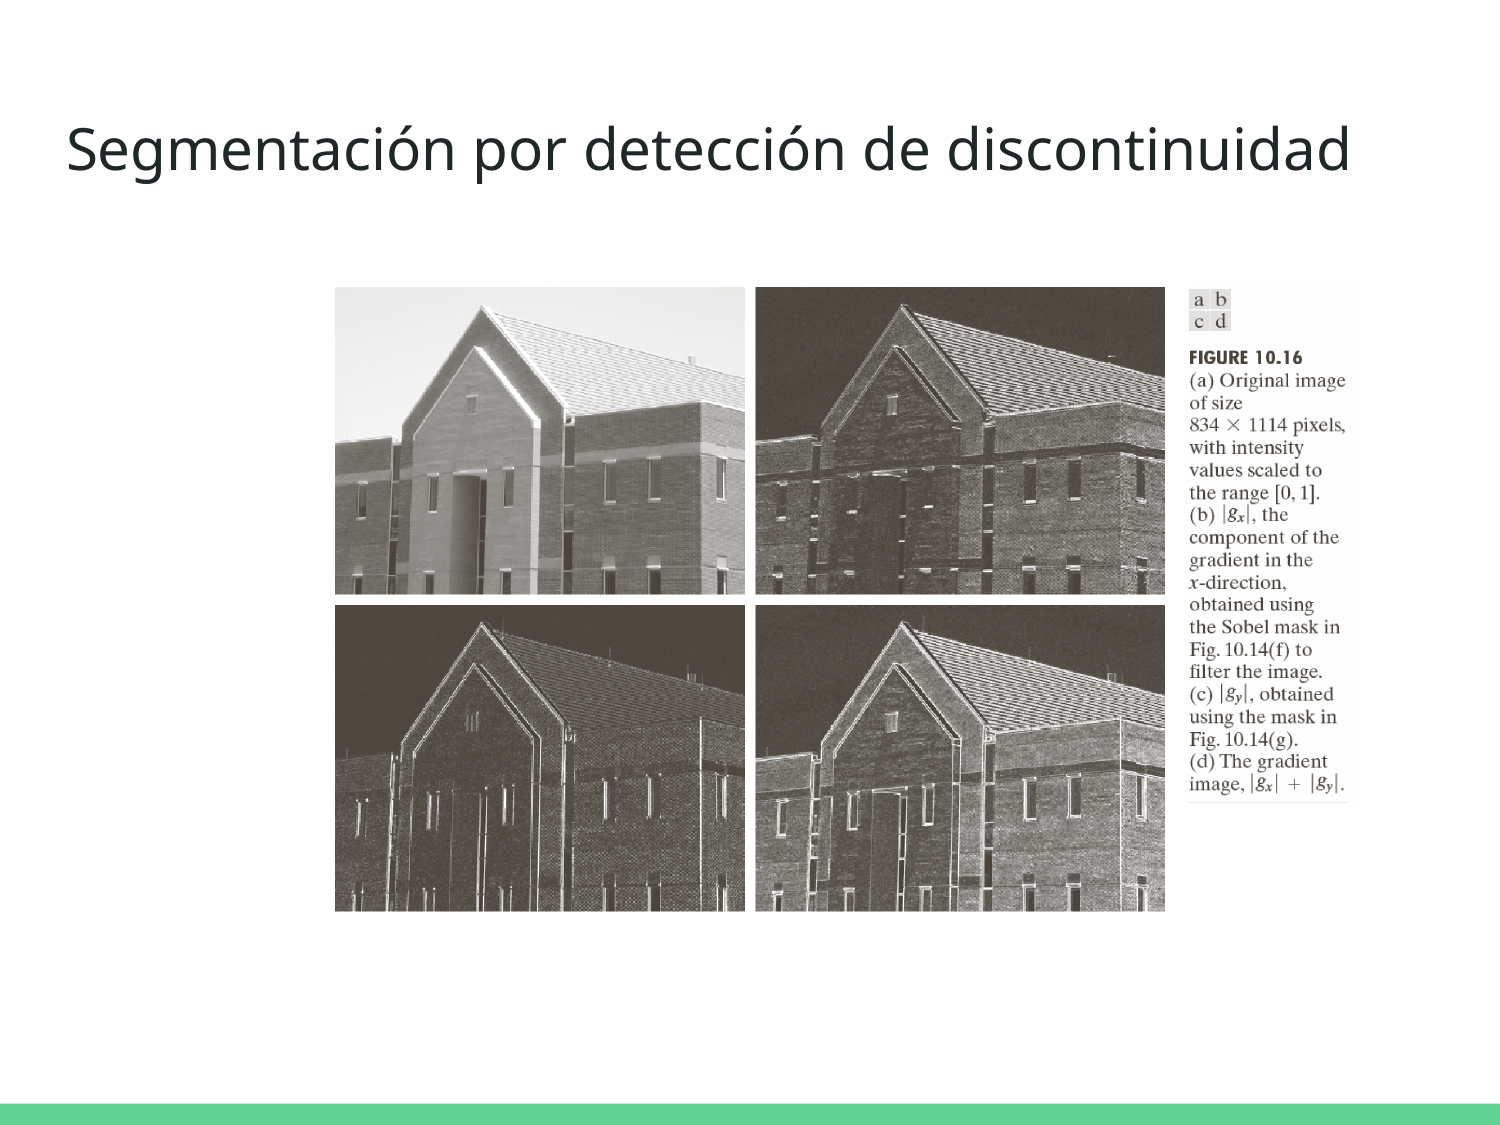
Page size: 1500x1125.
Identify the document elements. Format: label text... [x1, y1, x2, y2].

picture [1185, 284, 1360, 808]
title Segmentación por detección de discontinuidad [51, 97, 1449, 223]
picture [331, 283, 1172, 917]
